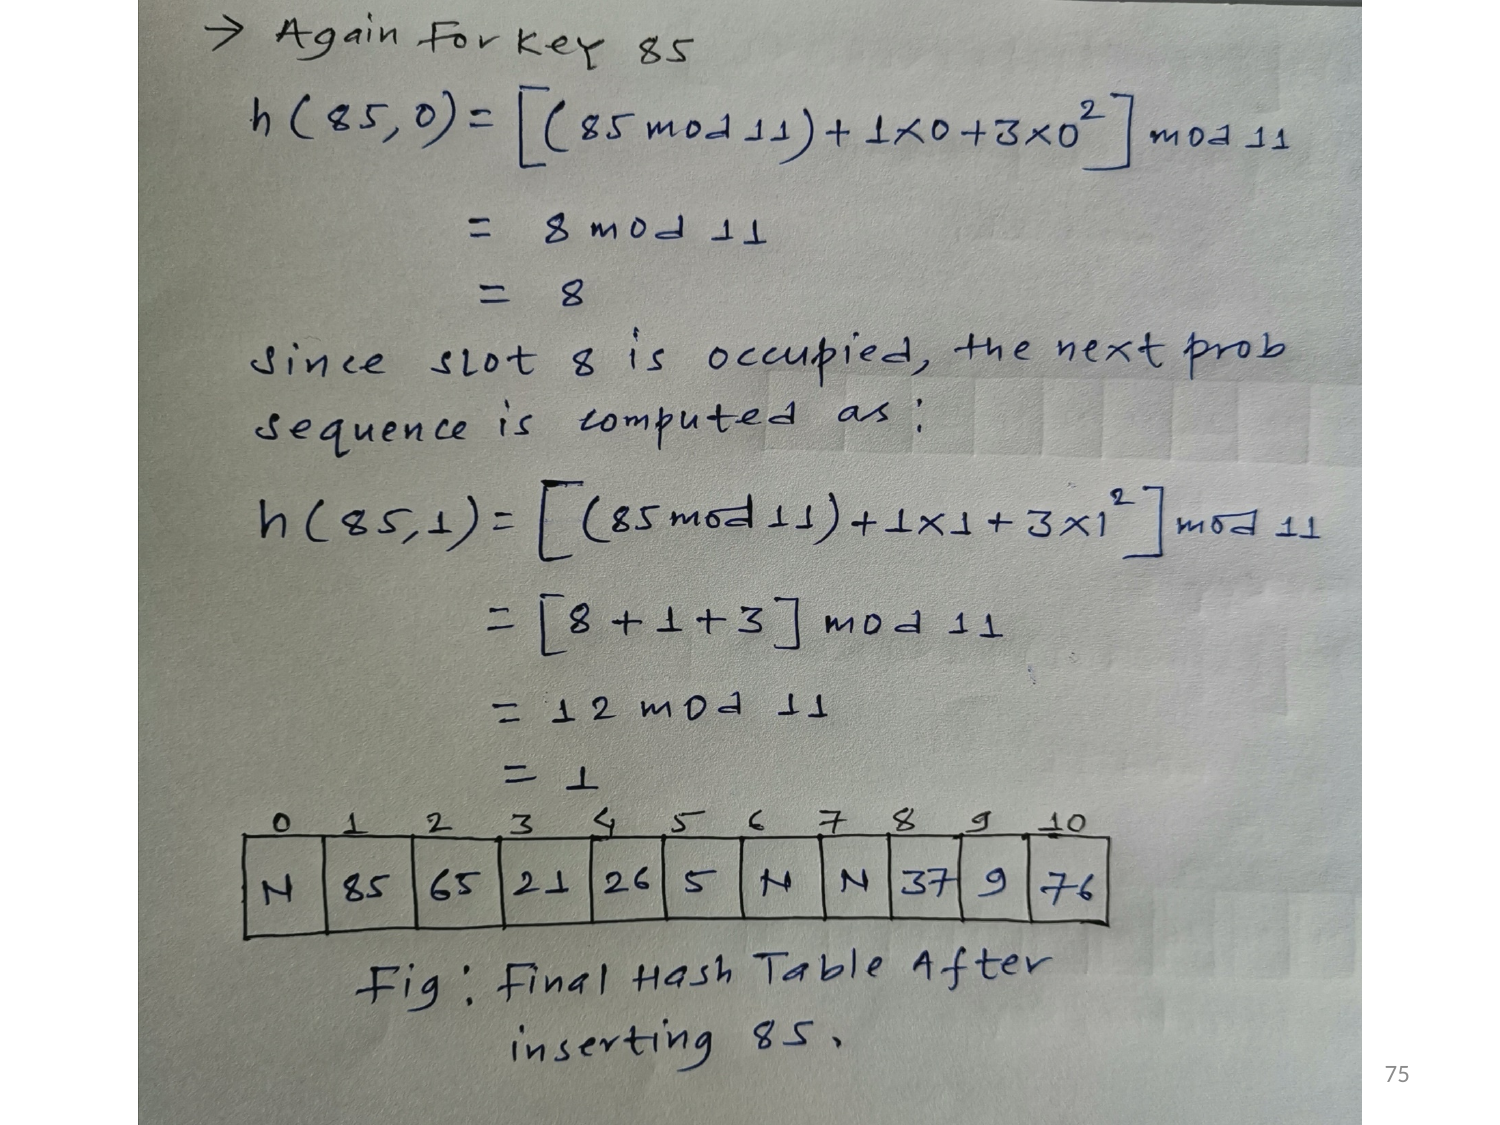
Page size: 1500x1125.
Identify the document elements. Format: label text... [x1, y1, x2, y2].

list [137, 0, 1362, 1125]
slide_number 75 [1367, 1042, 1425, 1103]
